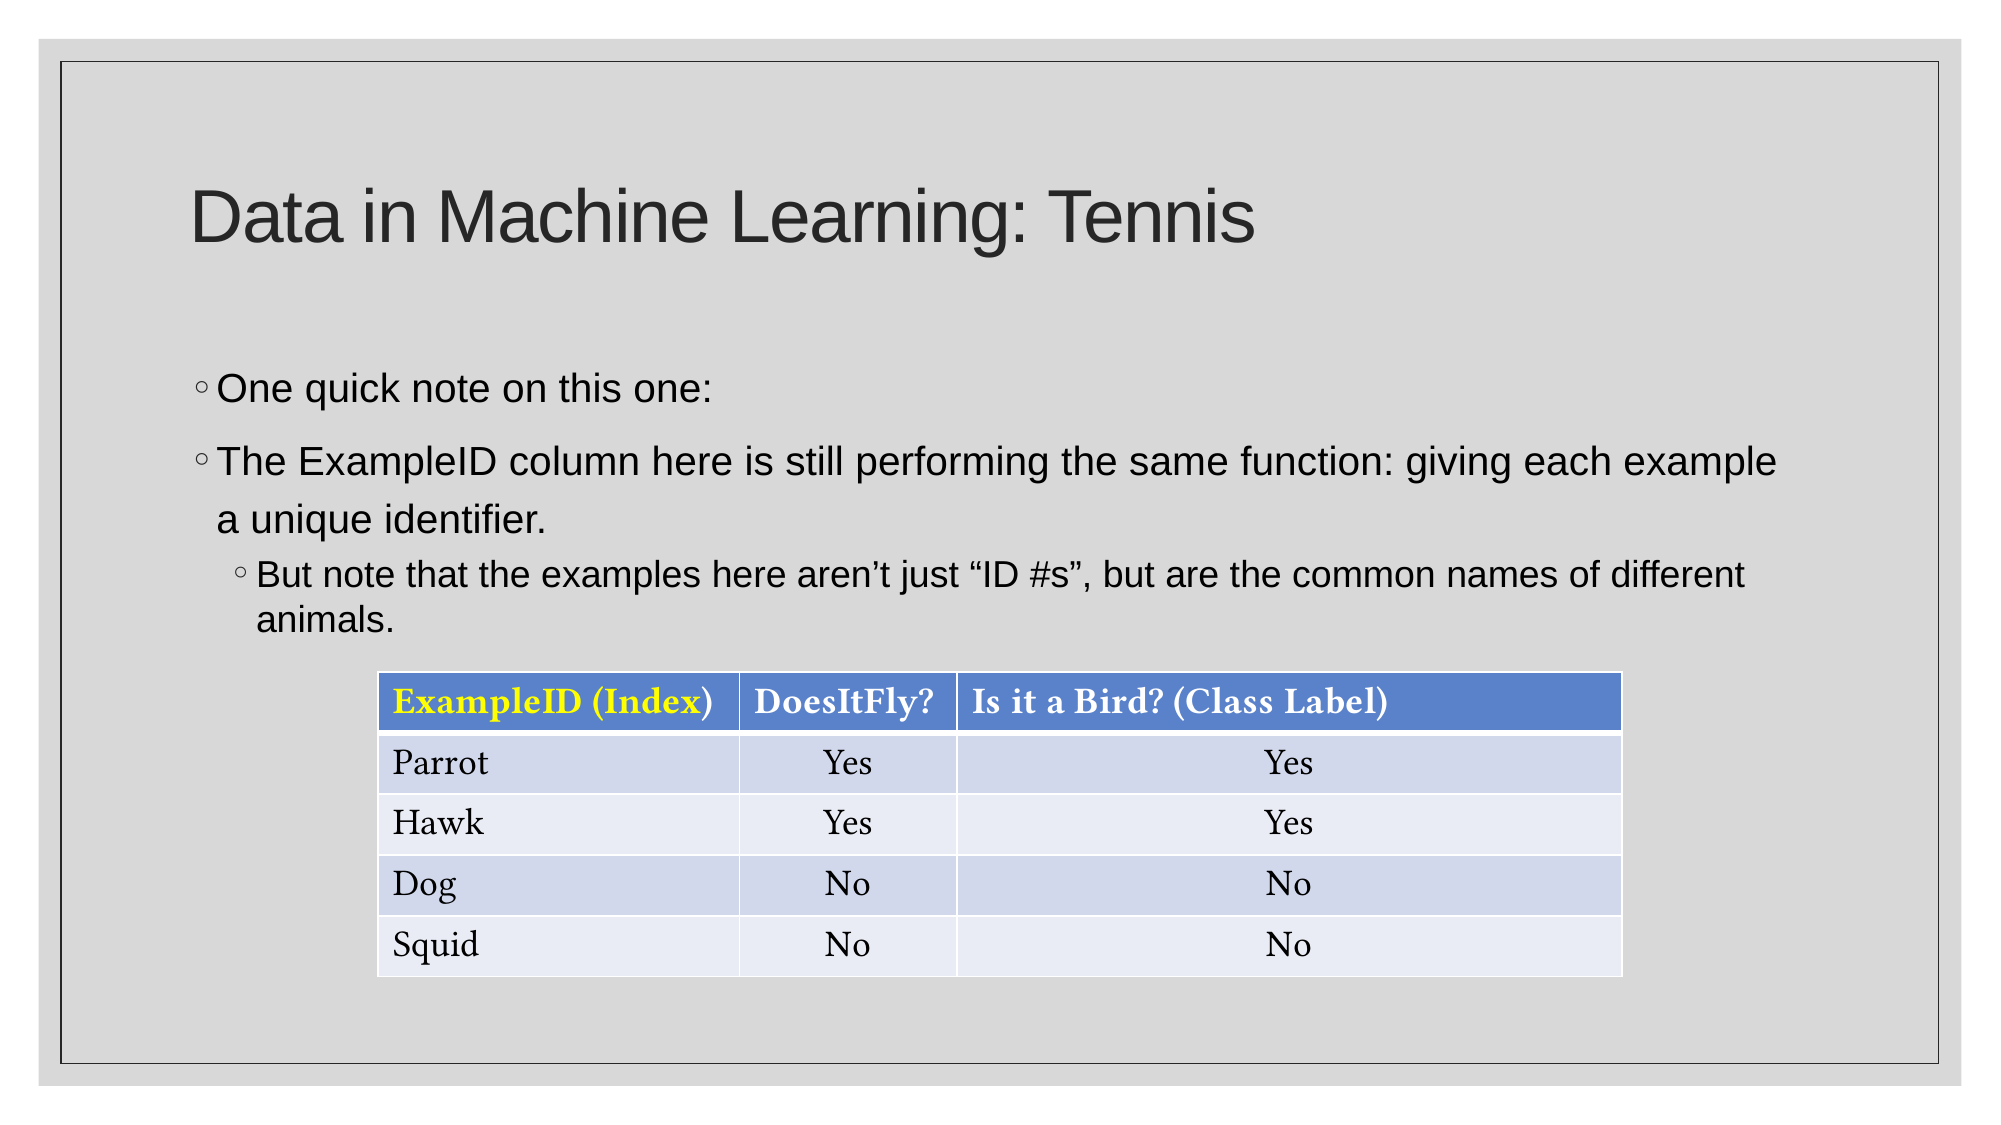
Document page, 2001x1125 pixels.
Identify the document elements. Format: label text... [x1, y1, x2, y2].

table_cell No [740, 917, 956, 976]
table_cell No [740, 856, 956, 915]
list One quick note on this one: The ExampleID column here is still performing the same function: giving each example a unique identifier. But note that the examples here aren’t just “ID #s”, but are the common names of different animals. [174, 345, 1808, 650]
table_cell Hawk [379, 795, 739, 854]
table_cell Yes [958, 736, 1621, 793]
table_cell Squid [379, 917, 739, 976]
table_cell Yes [740, 736, 956, 793]
table_cell Dog [379, 856, 739, 915]
table_cell No [958, 917, 1621, 976]
table_header DoesItFly? [740, 673, 956, 730]
title Data in Machine Learning: Tennis [174, 105, 1825, 331]
table_cell Parrot [379, 736, 739, 793]
table_cell No [958, 856, 1621, 915]
table_cell Yes [958, 795, 1621, 854]
table_header ExampleID (Index) [379, 673, 739, 730]
table_cell Yes [740, 795, 956, 854]
table_header Is it a Bird? (Class Label) [958, 673, 1621, 730]
